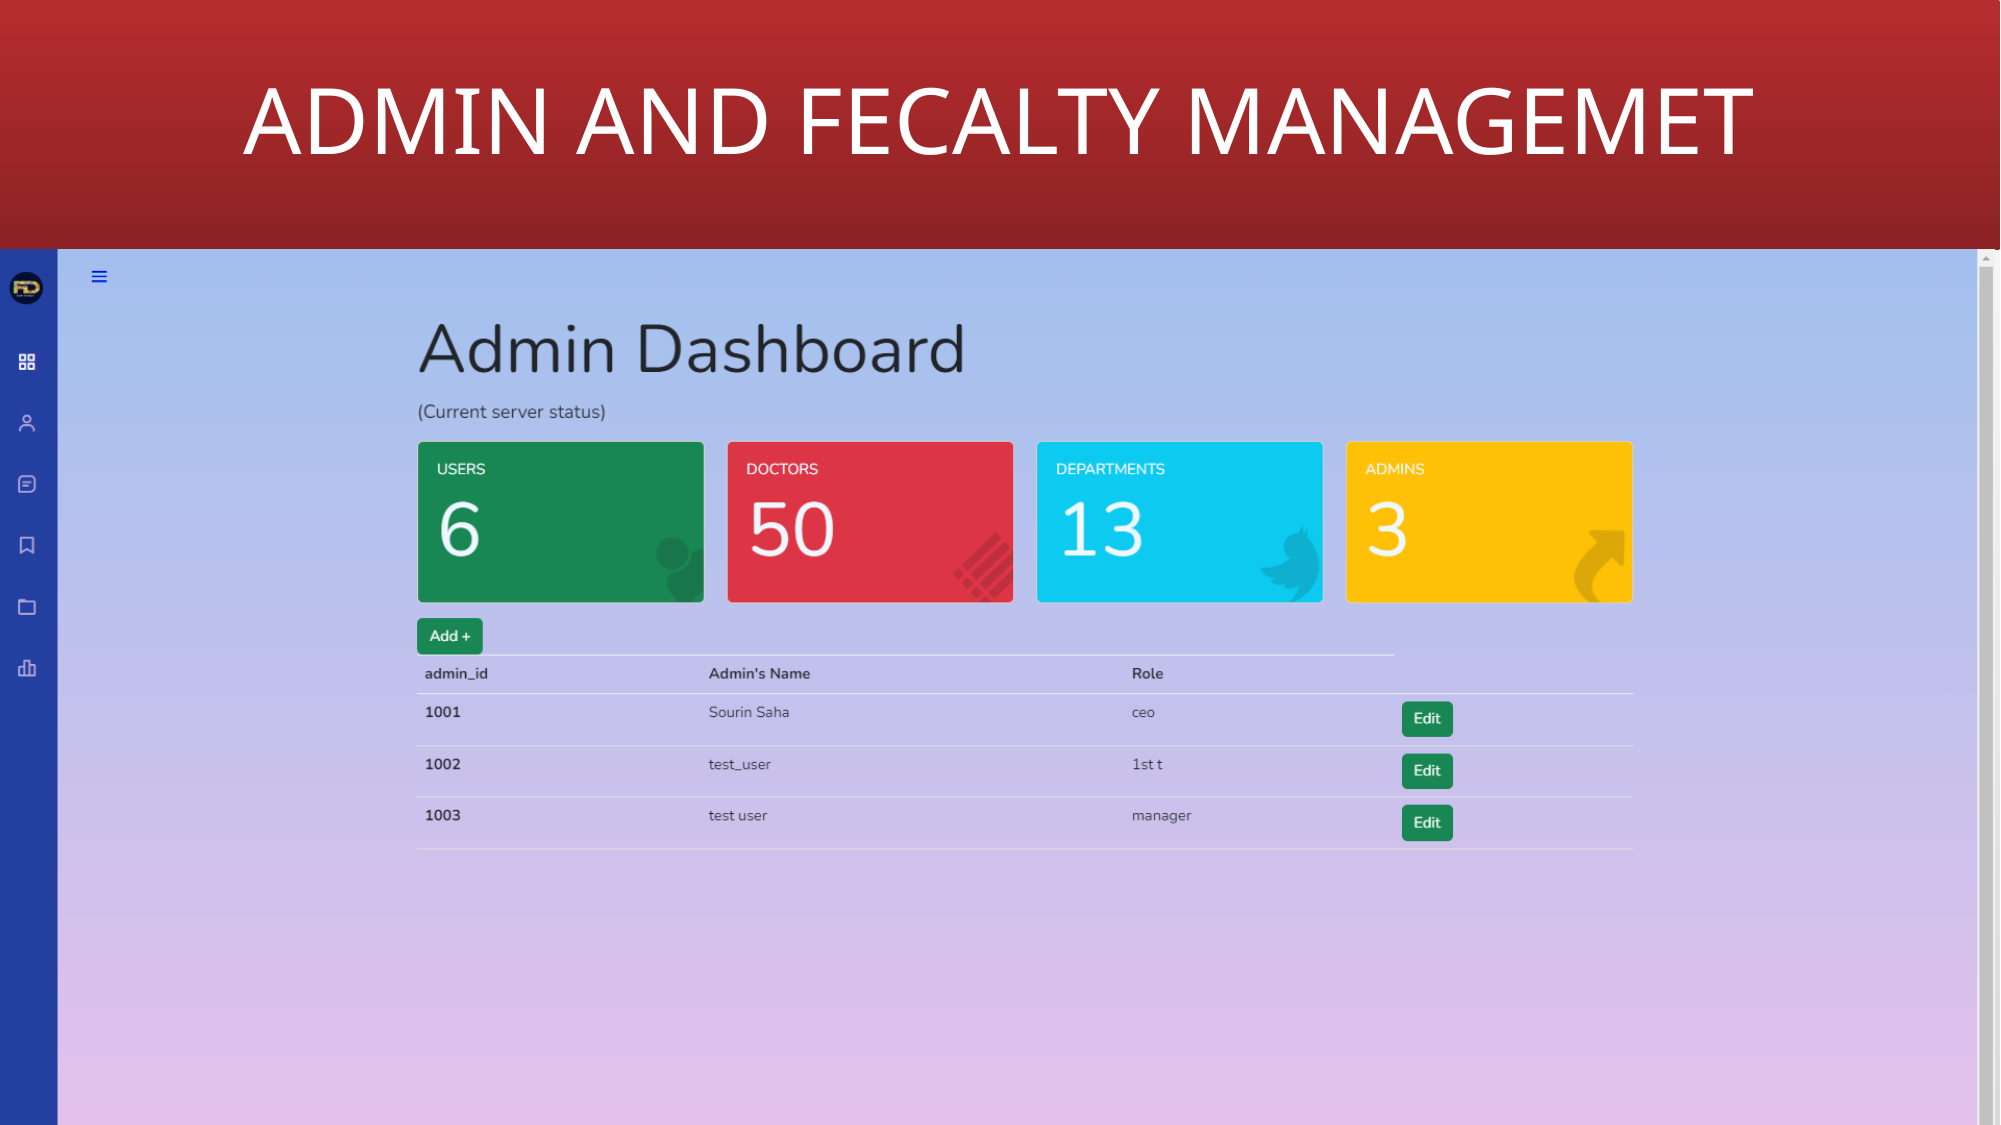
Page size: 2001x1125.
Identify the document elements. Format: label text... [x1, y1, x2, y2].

title ADMIN AND FECALTY MANAGEMET [174, 16, 1825, 234]
picture [0, 249, 1995, 1125]
